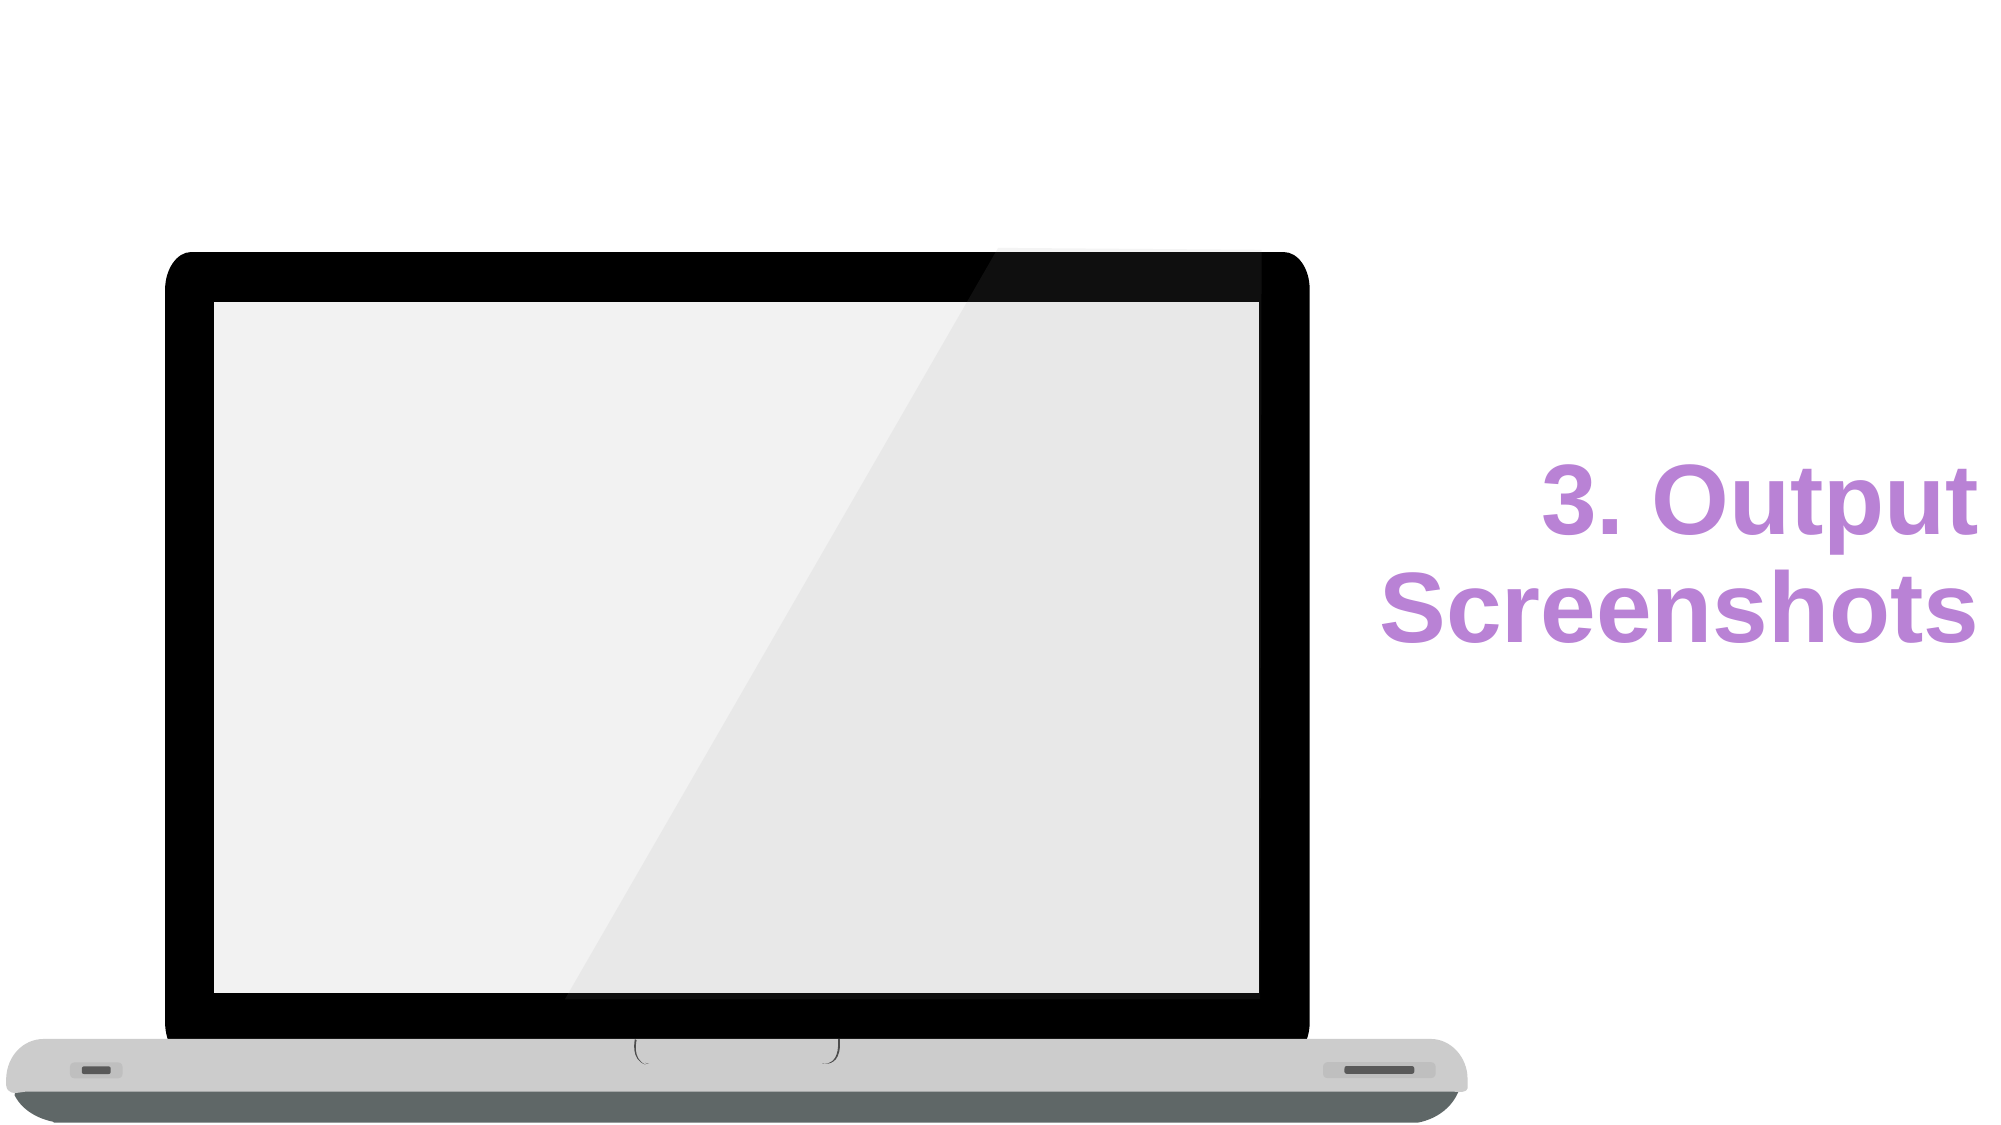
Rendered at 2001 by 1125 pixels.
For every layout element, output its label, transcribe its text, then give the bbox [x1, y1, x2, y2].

text_box 3. Output Screenshots [1472, 496, 1995, 616]
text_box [0, 245, 1472, 1125]
